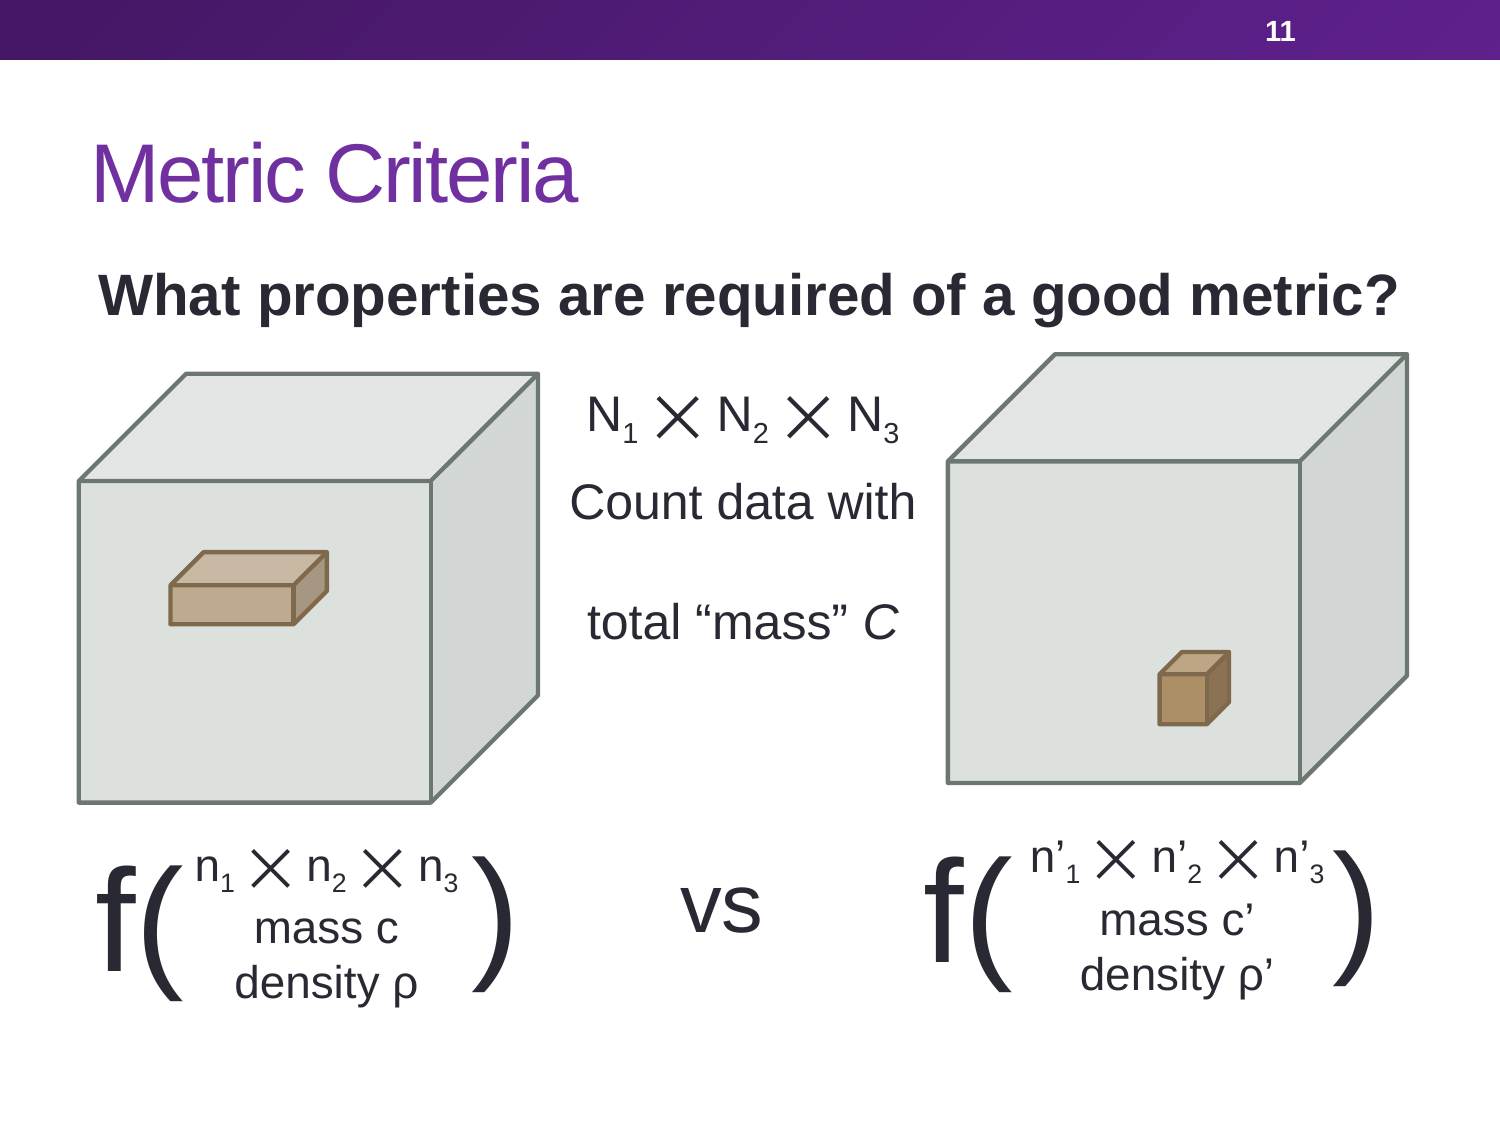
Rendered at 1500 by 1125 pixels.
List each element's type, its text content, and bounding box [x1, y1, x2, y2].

text_box f( [80, 818, 200, 1008]
text_box [1157, 649, 1232, 727]
text_box vs [665, 842, 791, 957]
list What properties are required of a good metric? [75, 249, 1425, 357]
text_box [76, 371, 541, 805]
text_box Count data with total “mass” C [549, 462, 937, 657]
title Metric Criteria [75, 87, 1425, 249]
text_box [945, 352, 1410, 786]
text_box [168, 549, 330, 627]
text_box ) [1317, 803, 1396, 993]
slide_number 11 [1250, 3, 1425, 57]
title Suspicious Retweet Blocks [86, 376, 531, 478]
text_box f( [908, 809, 1028, 999]
text_box ) [457, 809, 536, 1000]
text_box N1 ⨉ N2 ⨉ N3 [562, 373, 924, 457]
text_box n1 ⨉ n2 ⨉ n3 mass c density ρ [179, 828, 474, 1016]
text_box n’1 ⨉ n’2 ⨉ n’3 mass c’ density ρ’ [1015, 819, 1340, 1007]
